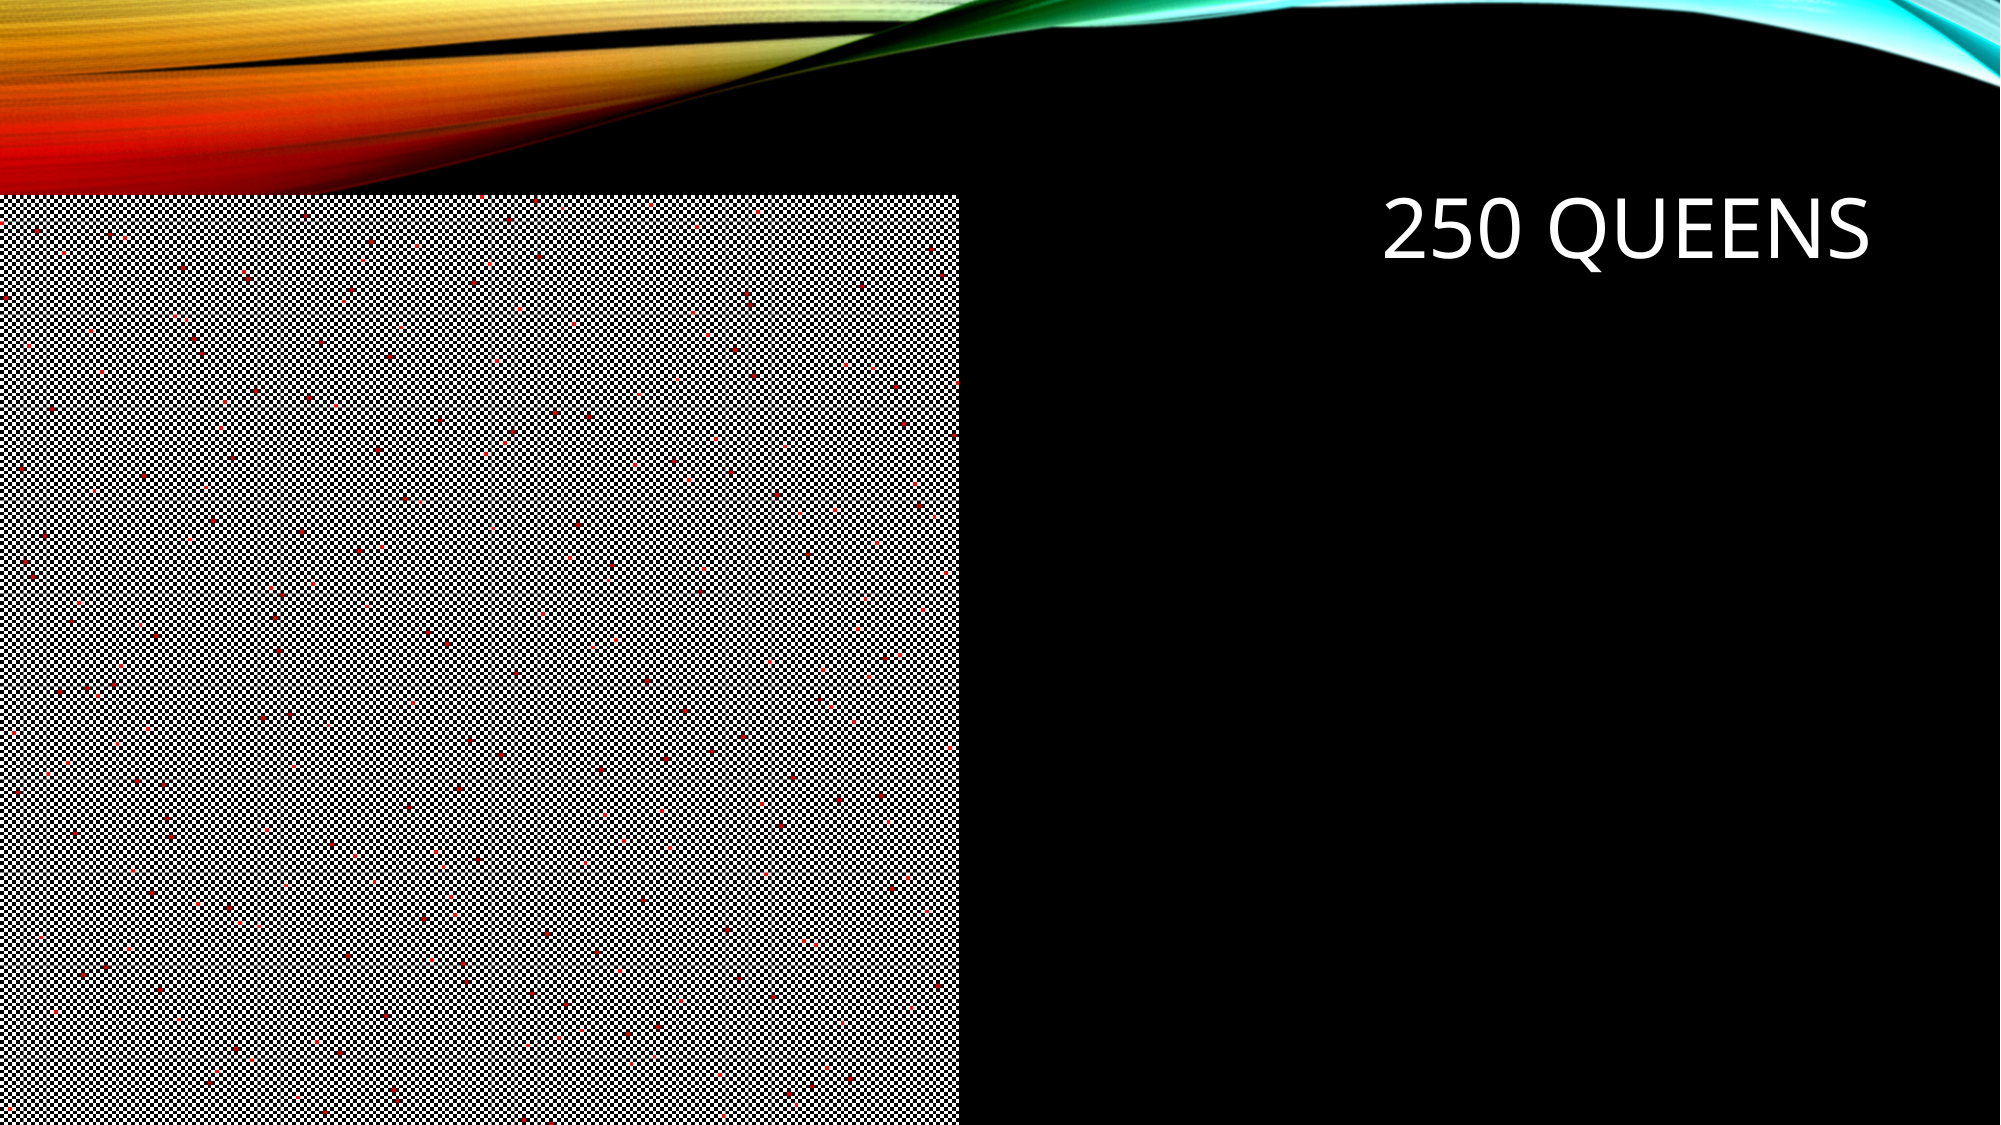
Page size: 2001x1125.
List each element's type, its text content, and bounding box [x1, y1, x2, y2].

title 250 Queens [474, 125, 1888, 338]
picture [0, 0, 2000, 237]
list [0, 195, 959, 1125]
